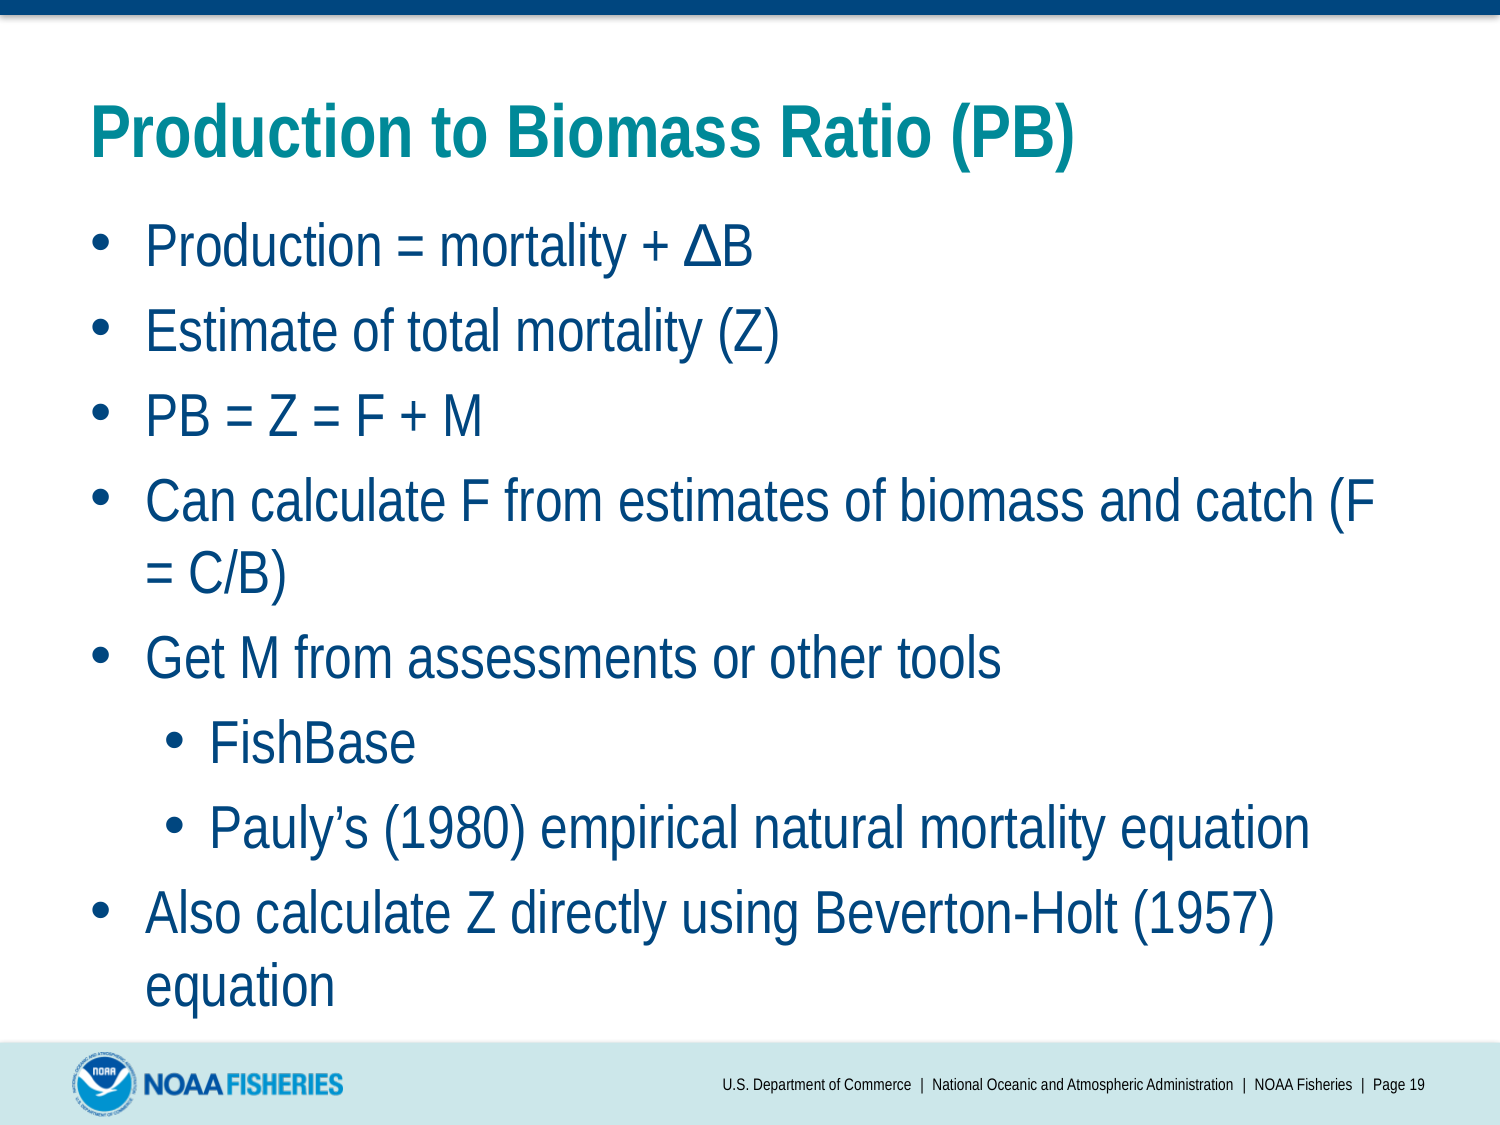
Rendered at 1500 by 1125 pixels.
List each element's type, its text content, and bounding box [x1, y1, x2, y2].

picture [72, 1052, 343, 1117]
slide_number U.S. Department of Commerce | National Oceanic and Atmospheric Administration | NOAA Fisheries | Page 19 [375, 1042, 1425, 1125]
list Production = mortality + ∆B Estimate of total mortality (Z) PB = Z = F + M Can calculate F from estimates of biomass and catch (F = C/B) Get M from assessments or other tools FishBase Pauly’s (1980) empirical natural mortality equation Also calculate Z directly using Beverton-Holt (1957) equation [75, 198, 1425, 1029]
picture [334, 1077, 343, 1085]
title Production to Biomass Ratio (PB) [75, 75, 1425, 186]
